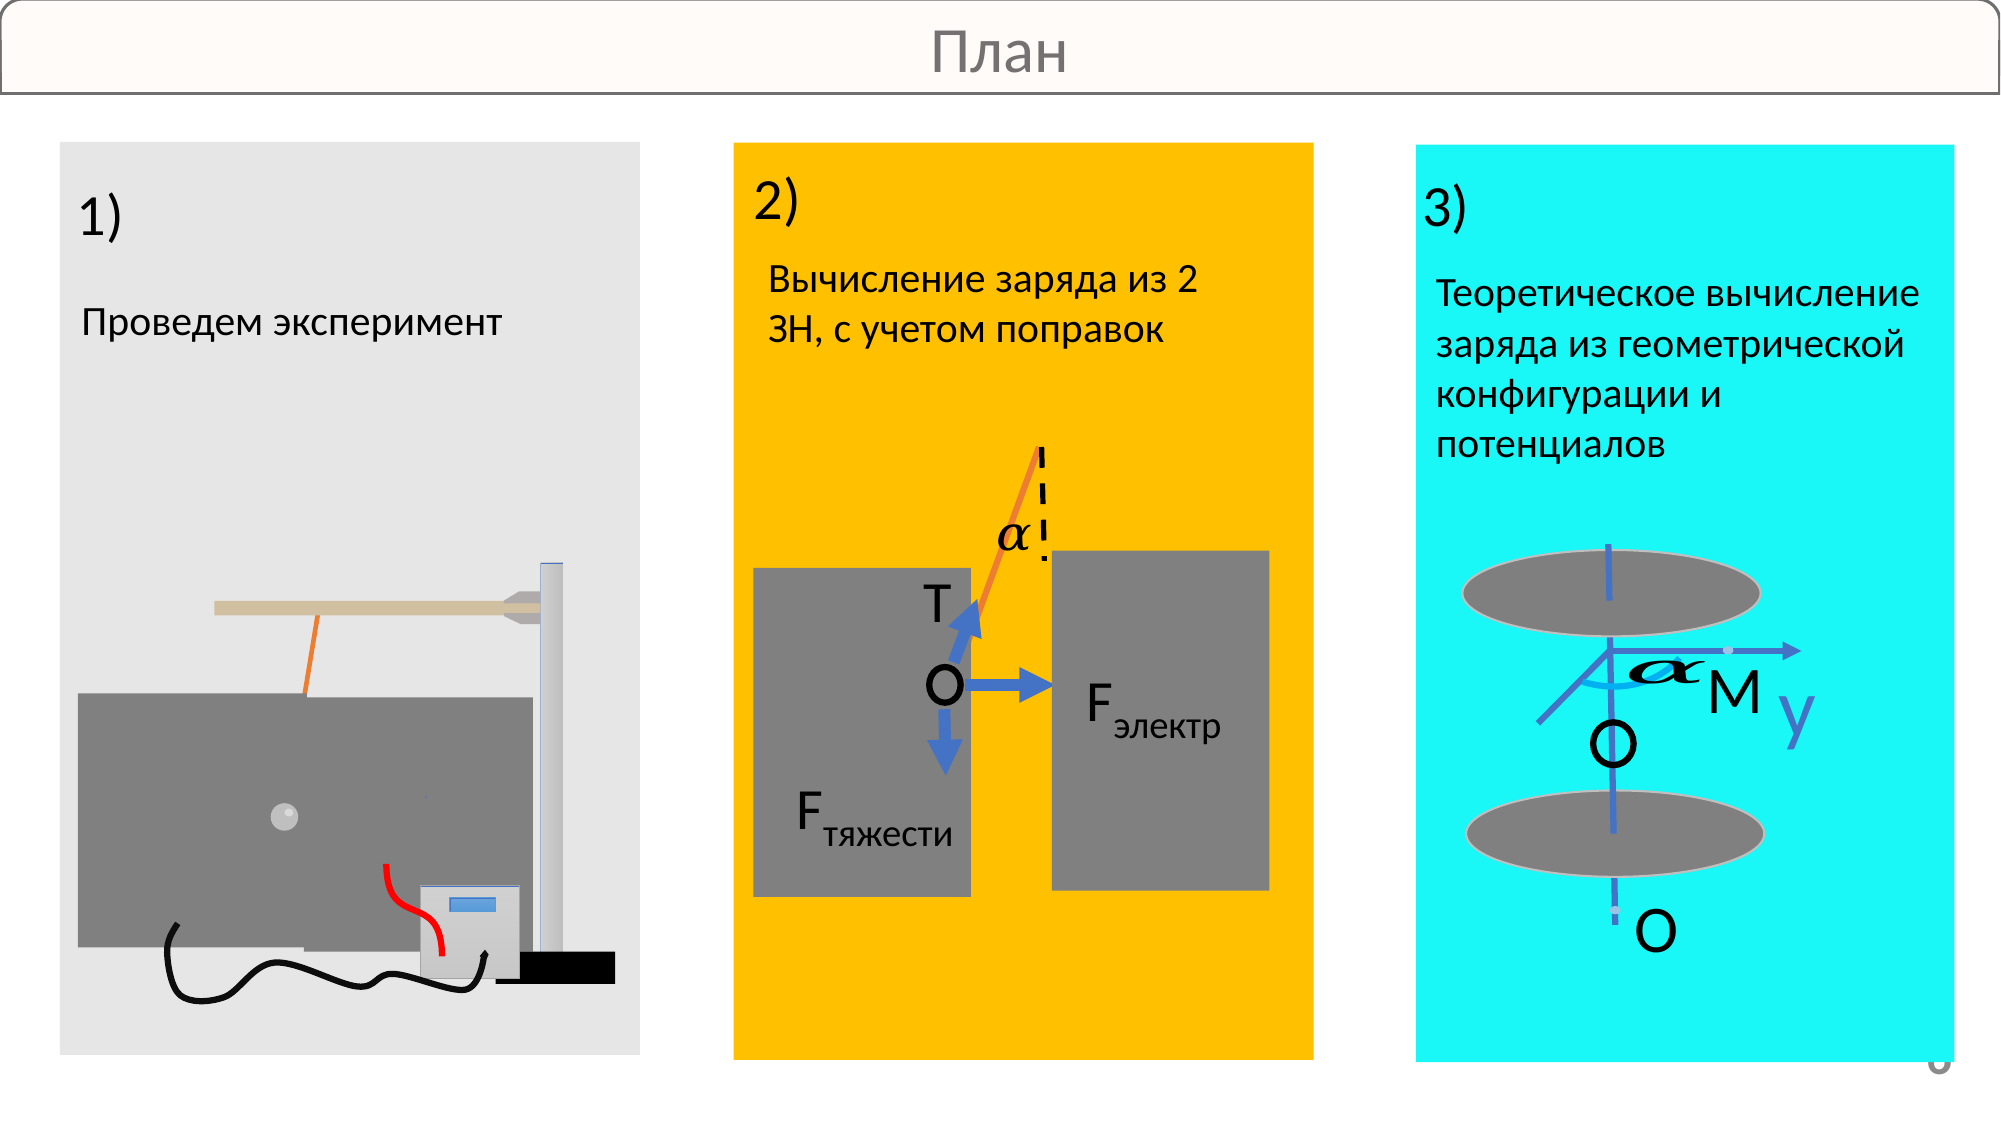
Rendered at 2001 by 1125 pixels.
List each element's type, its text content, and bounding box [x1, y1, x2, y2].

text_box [733, 142, 1403, 1060]
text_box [1407, 144, 1960, 1063]
slide_number 6 [1829, 1012, 1967, 1098]
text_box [59, 141, 640, 1055]
list План [84, 8, 1916, 95]
